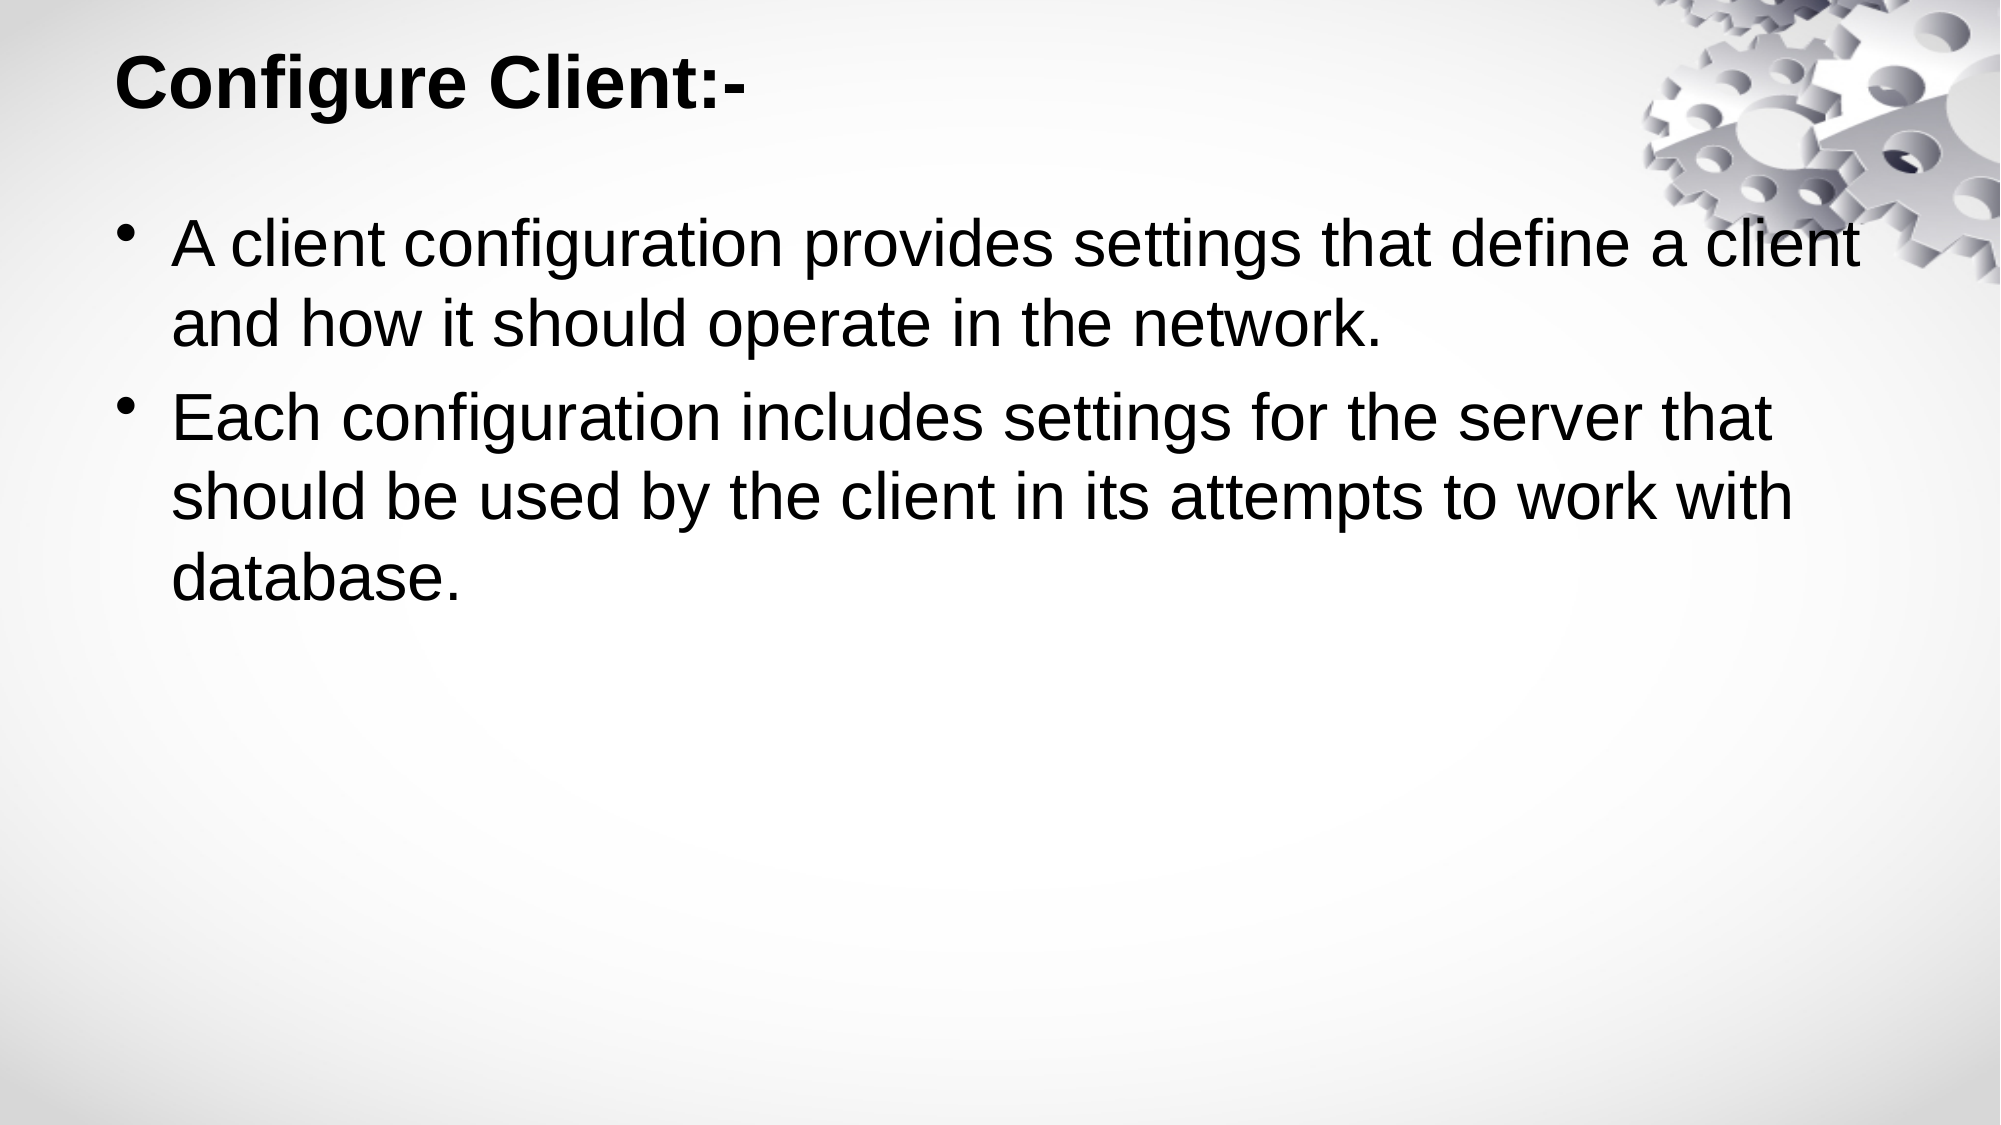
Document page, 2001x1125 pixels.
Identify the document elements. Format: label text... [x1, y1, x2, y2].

title Configure Client:- [99, 30, 1901, 127]
list A client configuration provides settings that define a client and how it should operate in the network. Each configuration includes settings for the server that should be used by the client in its attempts to work with database. [99, 192, 1901, 1006]
picture [0, 0, 2000, 1125]
